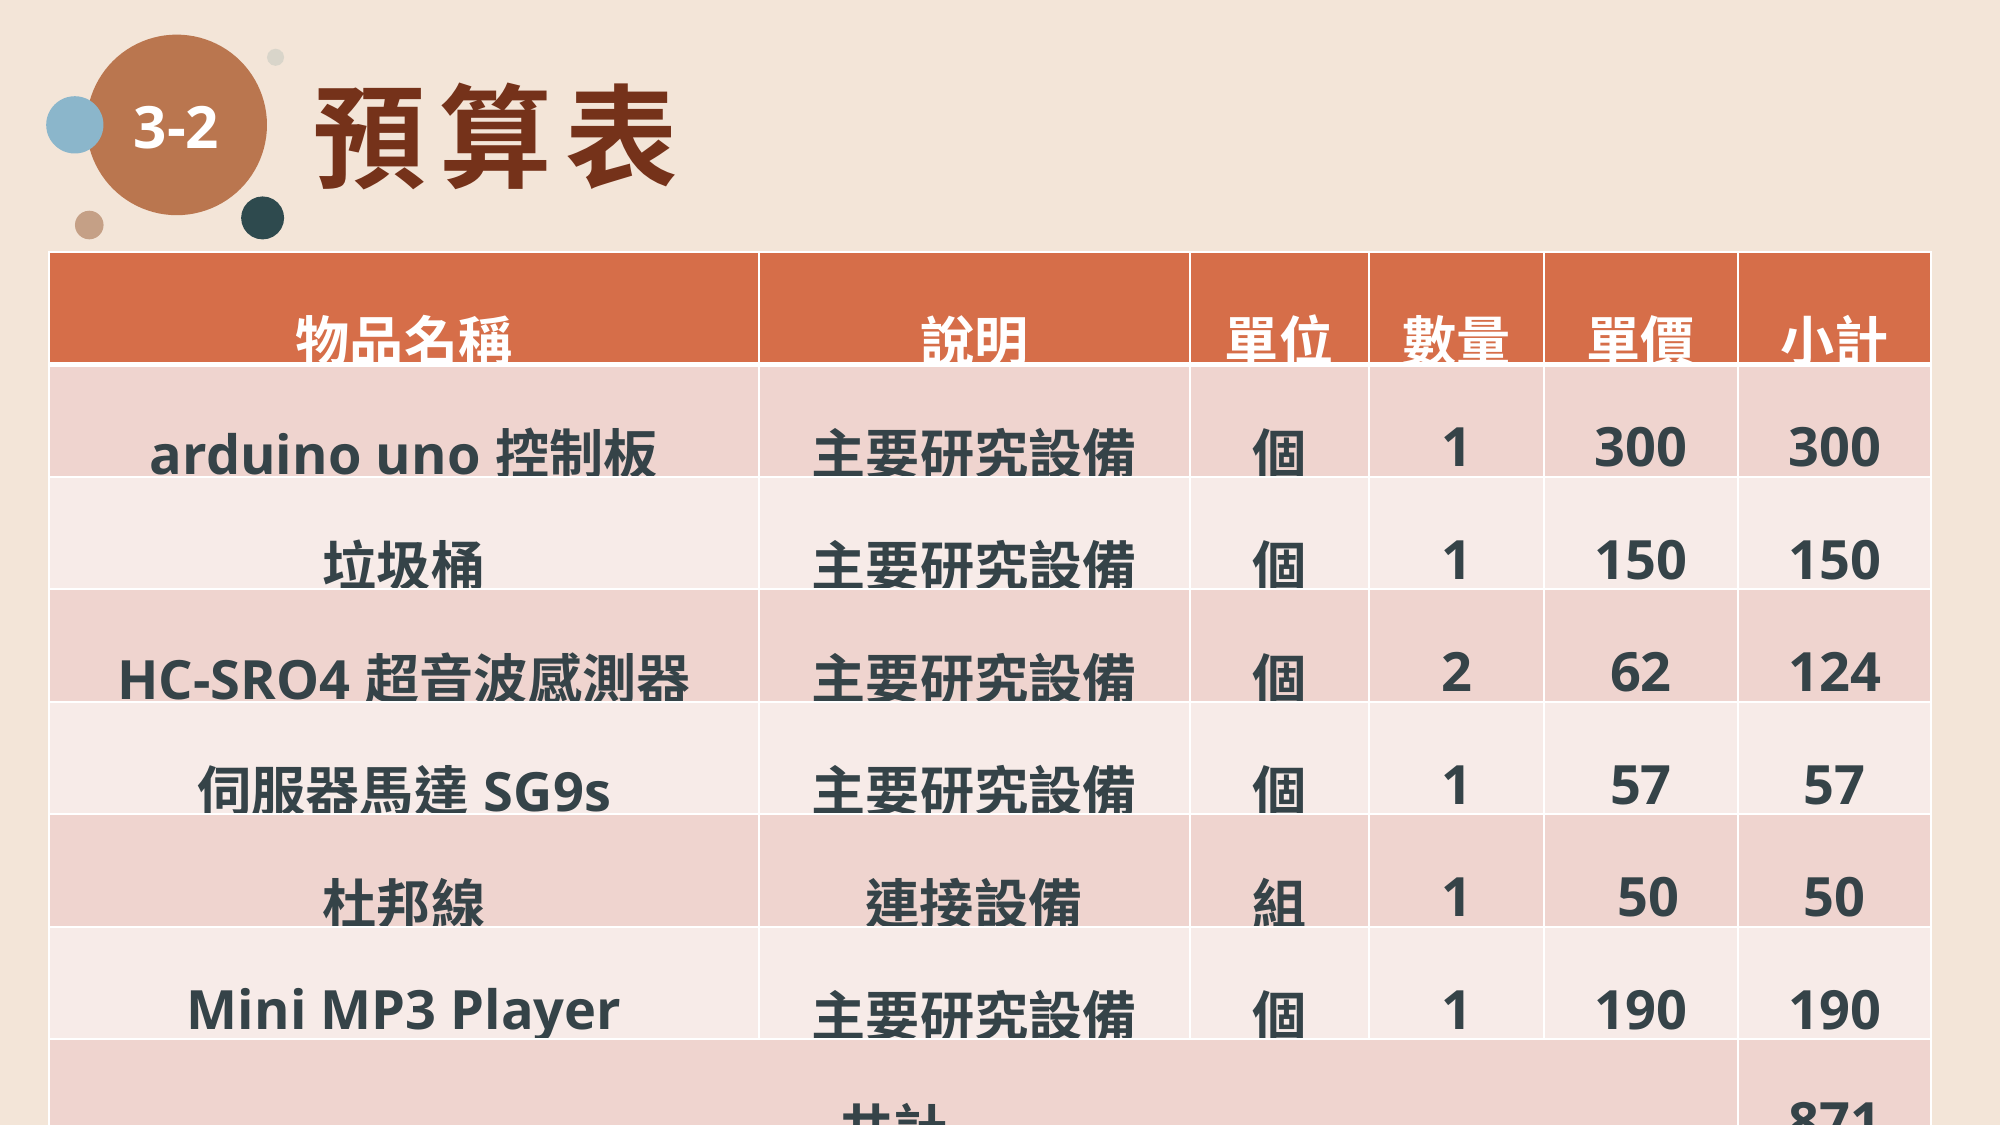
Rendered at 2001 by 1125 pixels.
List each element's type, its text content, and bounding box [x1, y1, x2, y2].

table_cell 個 [1191, 367, 1368, 476]
table_cell 組 [1191, 815, 1368, 926]
table_cell 1 [1370, 928, 1543, 1038]
table_header 單價 [1545, 253, 1737, 362]
table_cell 1 [1370, 478, 1543, 588]
table_cell Mini MP3 Player [50, 928, 758, 1038]
table_cell 1 [1370, 815, 1543, 926]
table_cell 垃圾桶 [50, 478, 758, 588]
table_cell 50 [1545, 815, 1737, 926]
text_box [46, 34, 285, 240]
table_cell 190 [1545, 928, 1737, 1038]
table_cell 個 [1191, 928, 1368, 1038]
table_cell 個 [1191, 478, 1368, 588]
table_cell 伺服器馬達SG9s [50, 703, 758, 813]
table_cell 150 [1545, 478, 1737, 588]
table_cell 1 [1370, 367, 1543, 476]
table_header 數量 [1370, 253, 1543, 362]
table_cell 2 [1370, 590, 1543, 701]
table_cell 50 [1739, 815, 1930, 926]
table_header 單位 [1191, 253, 1368, 362]
table_cell 杜邦線 [50, 815, 758, 926]
table_cell 871 [1739, 1040, 1930, 1125]
table_cell 150 [1739, 478, 1930, 588]
table_cell 個 [1191, 703, 1368, 813]
table_cell 190 [1739, 928, 1930, 1038]
table_cell 57 [1739, 703, 1930, 813]
table_cell 主要研究設備 [760, 590, 1189, 701]
table_cell 300 [1739, 367, 1930, 476]
table_cell 300 [1545, 367, 1737, 476]
table_cell 主要研究設備 [760, 928, 1189, 1038]
table_header 說明 [760, 253, 1189, 362]
table_cell arduino uno控制板 [50, 367, 758, 476]
table_cell 1 [1370, 703, 1543, 813]
table_cell 124 [1739, 590, 1930, 701]
table_cell 個 [1191, 590, 1368, 701]
table_cell 主要研究設備 [760, 478, 1189, 588]
table_cell 連接設備 [760, 815, 1189, 926]
table_cell 62 [1545, 590, 1737, 701]
table_cell 主要研究設備 [760, 703, 1189, 813]
table_cell HC-SRO4超音波感測器 [50, 590, 758, 701]
table_cell 57 [1545, 703, 1737, 813]
table_cell 主要研究設備 [760, 367, 1189, 476]
table_header 小計 [1739, 253, 1930, 362]
table_header 物品名稱 [50, 253, 758, 362]
text_box 預算表 [298, 59, 838, 210]
table_cell 共計 [50, 1040, 1737, 1125]
